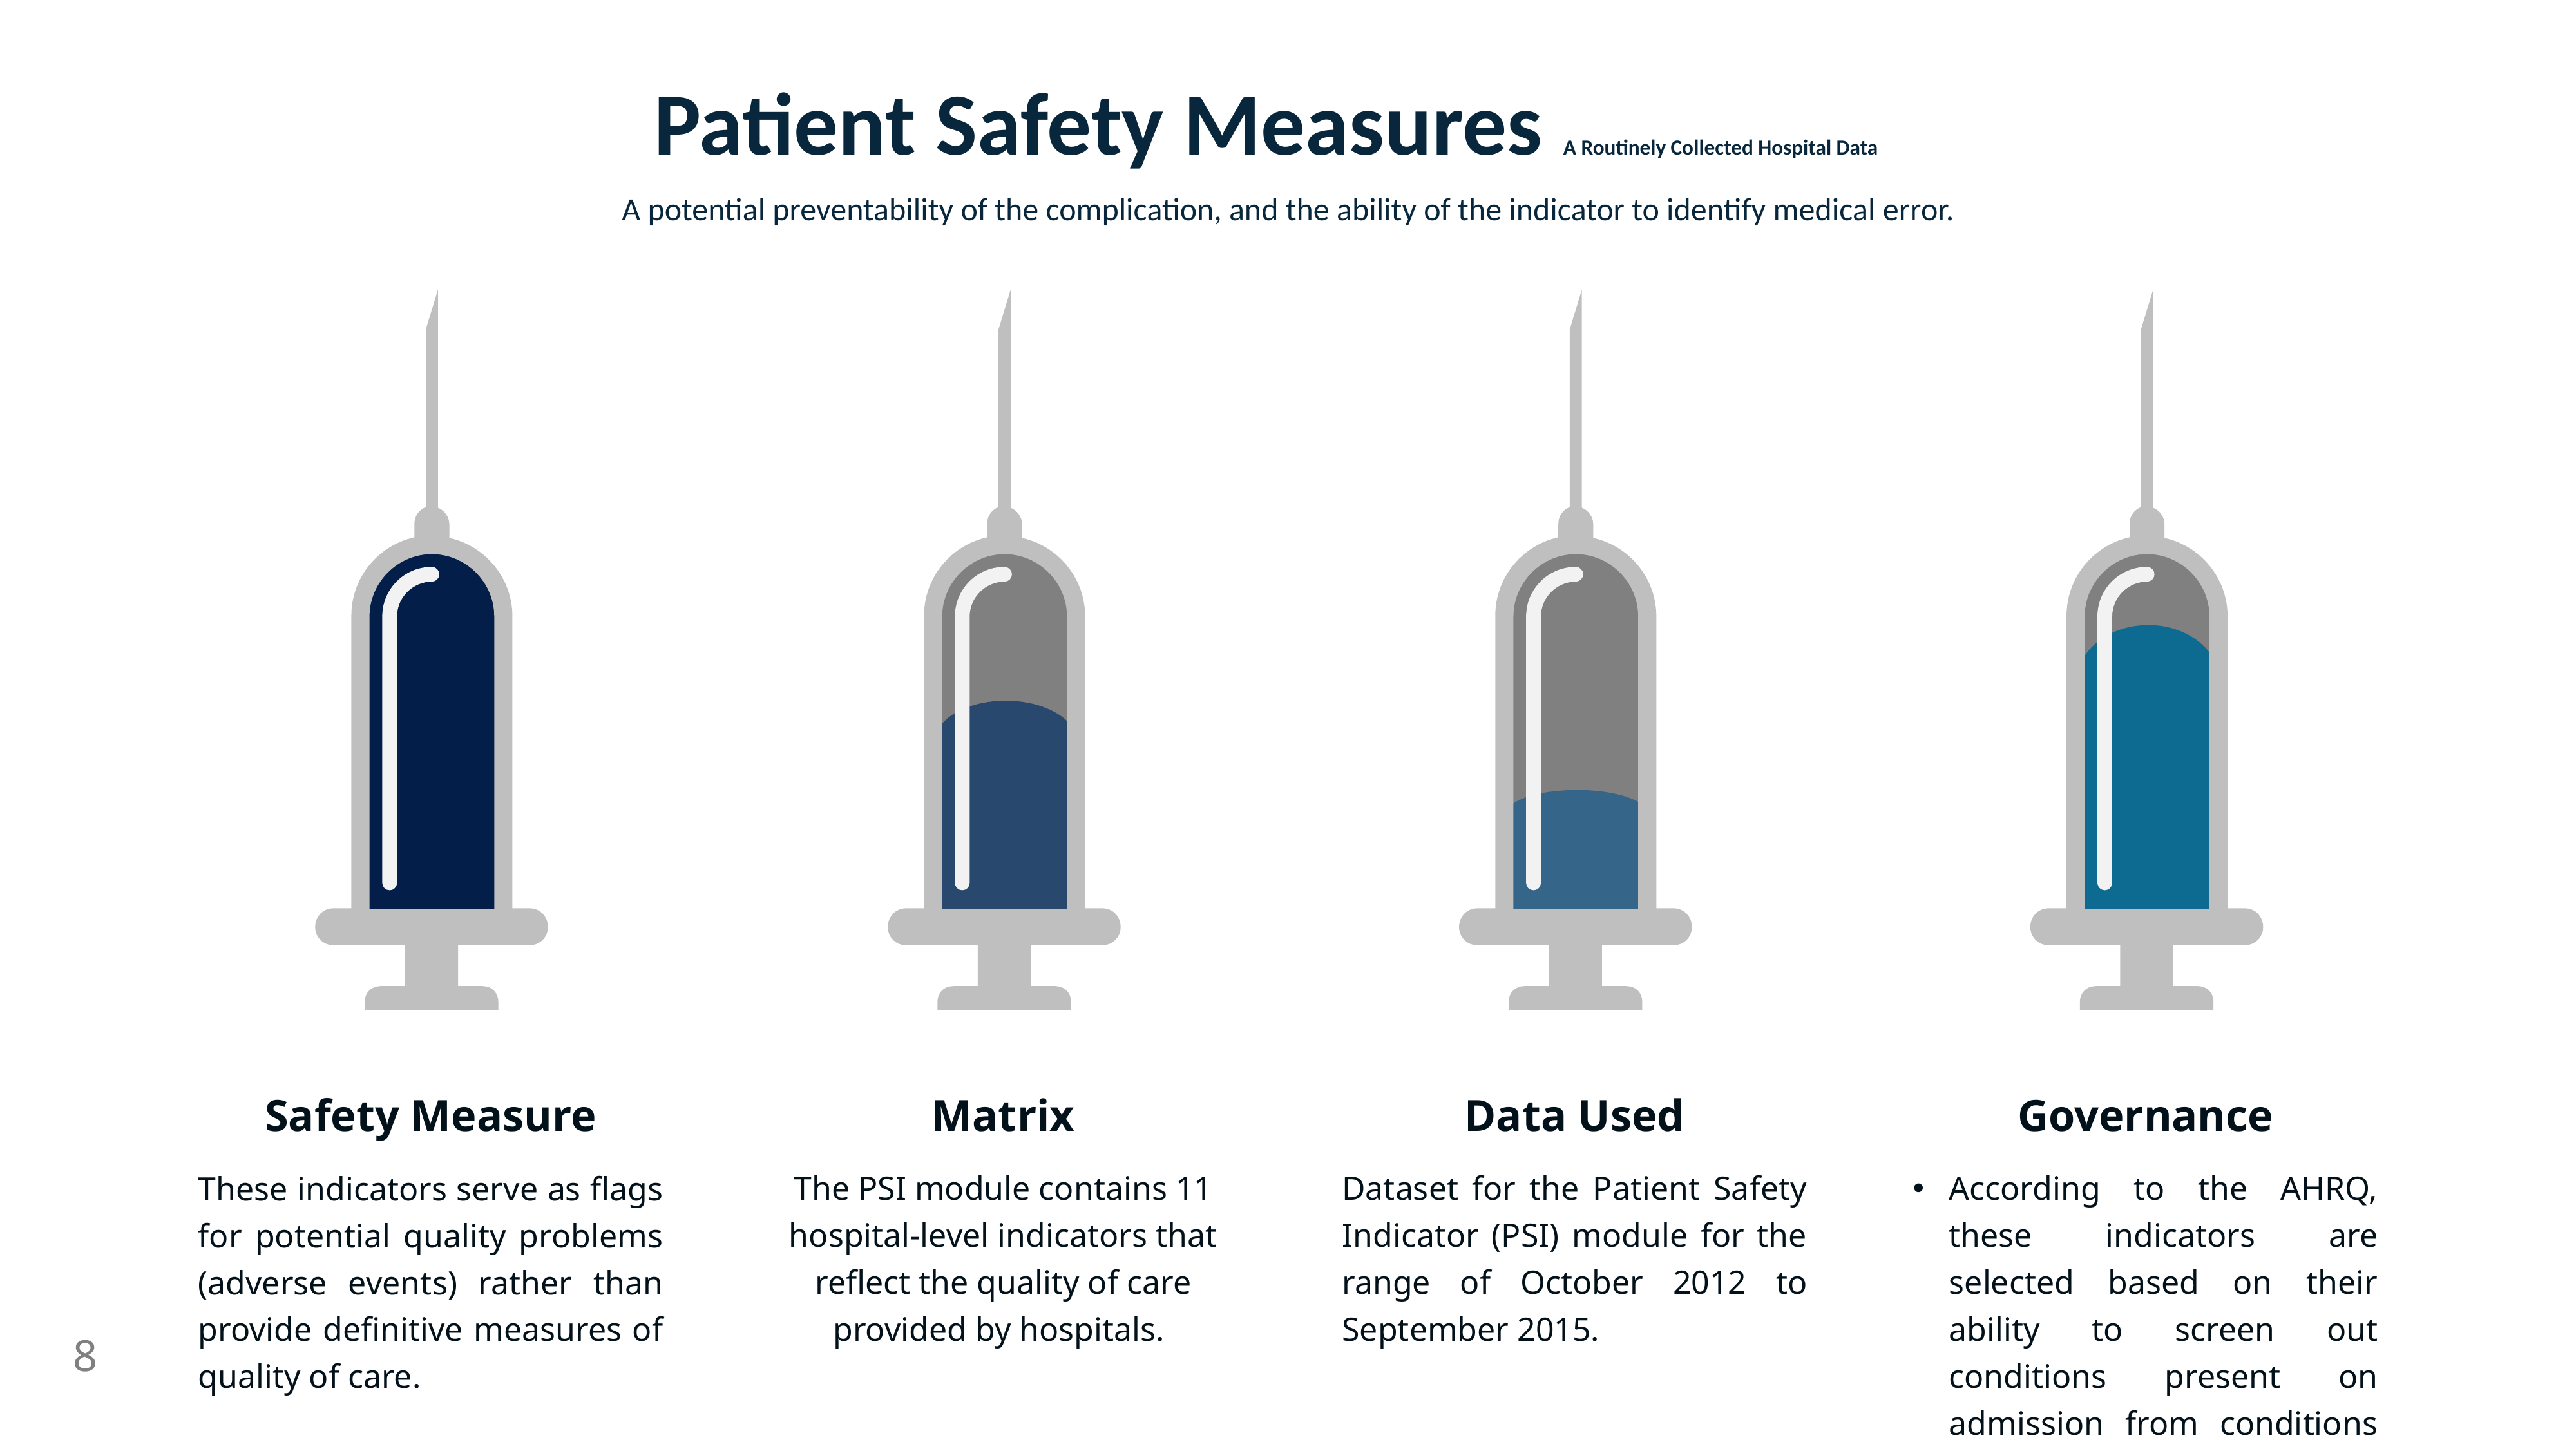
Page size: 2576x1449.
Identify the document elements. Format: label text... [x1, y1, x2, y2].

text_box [1454, 285, 1696, 1010]
text_box Patient Safety Measures A Routinely Collected Hospital Data [159, 61, 2374, 177]
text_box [2025, 285, 2267, 1010]
text_box Data Used [1455, 1083, 1695, 1144]
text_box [883, 285, 1125, 1010]
text_box A potential preventability of the complication, and the ability of the indicator to identify medical error. [612, 184, 1965, 232]
text_box Governance [2008, 1083, 2284, 1144]
text_box Matrix [922, 1083, 1084, 1144]
text_box These indicators serve as flags for potential quality problems (adverse events) rather than provide definitive measures of quality of care. [175, 1148, 687, 1406]
text_box Dataset for the Patient Safety Indicator (PSI) module for the range of October 2012 to September 2015. [1319, 1148, 1831, 1413]
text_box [310, 285, 552, 1010]
text_box Safety Measure [255, 1083, 606, 1144]
text_box According to the AHRQ, these indicators are selected based on their ability to screen out conditions present on admission from conditions that develop after admission, [1889, 1148, 2401, 1449]
text_box The PSI module contains 11 hospital-level indicators that reflect the quality of care provided by hospitals. [747, 1148, 1259, 1413]
